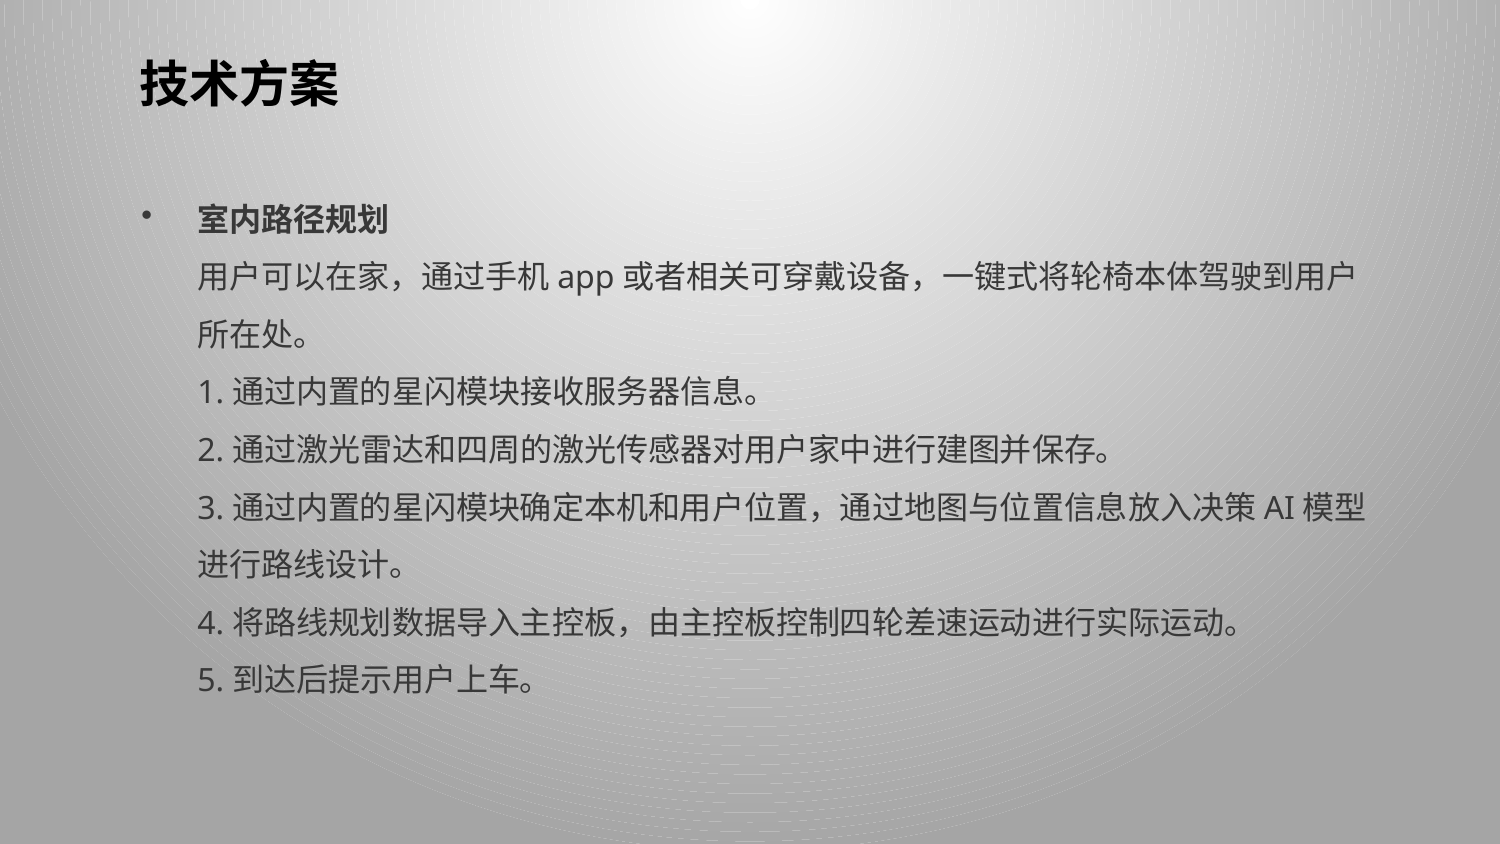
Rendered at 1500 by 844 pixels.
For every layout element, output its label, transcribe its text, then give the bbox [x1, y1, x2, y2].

text_box 技术方案 [125, 37, 1406, 129]
text_box 室内路径规划 用户可以在家，通过手机app或者相关可穿戴设备，一键式将轮椅本体驾驶到用户所在处。 1.通过内置的星闪模块接收服务器信息。 2.通过激光雷达和四周的激光传感器对用户家中进行建图并保存。 3.通过内置的星闪模块确定本机和用户位置，通过地图与位置信息放入决策AI模型进行路线设计。 4.将路线规划数据导入主控板，由主控板控制四轮差速运动进行实际运动。 5.到达后提示用户上车。 [126, 172, 1393, 736]
